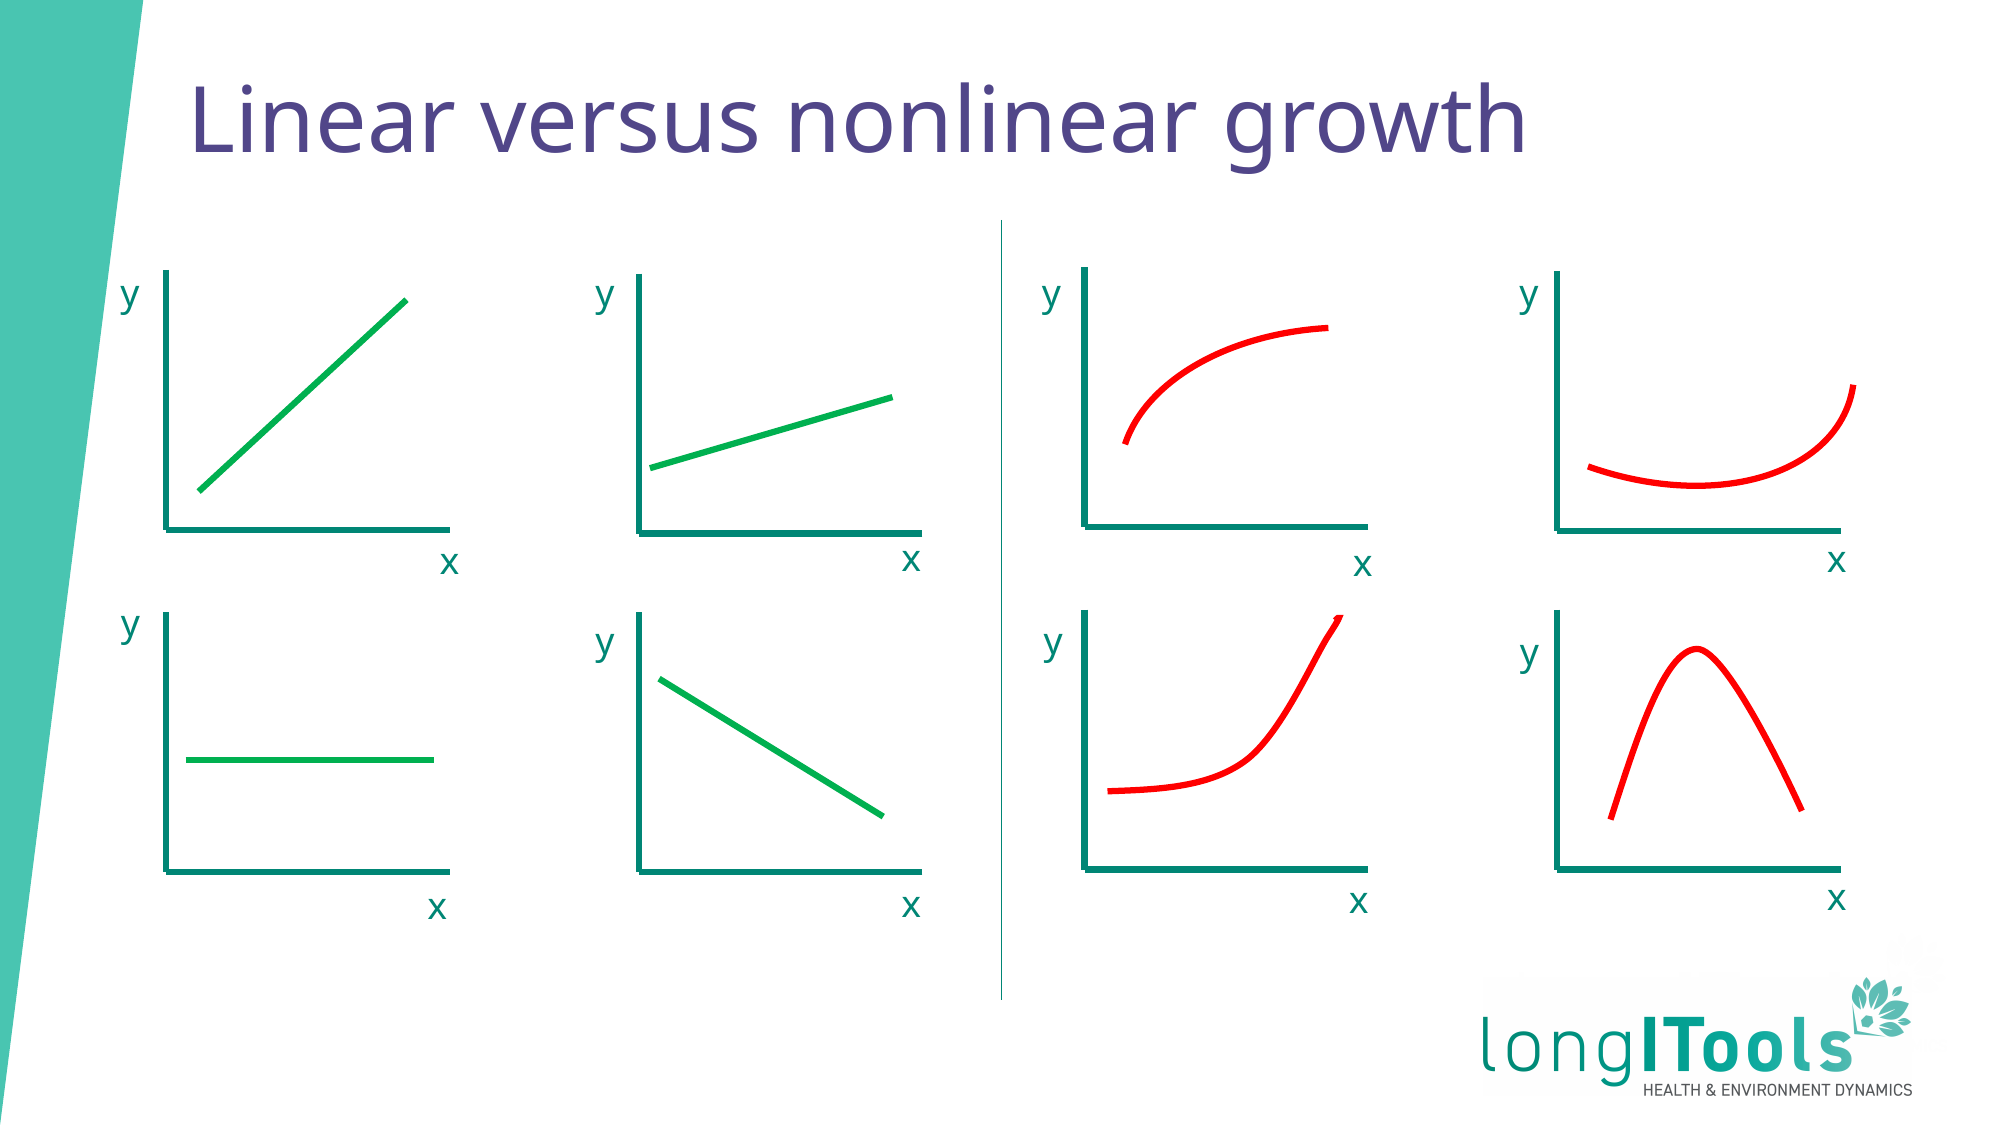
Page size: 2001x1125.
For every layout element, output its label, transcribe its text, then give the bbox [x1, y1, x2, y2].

text_box [1587, 326, 1854, 487]
text_box x [424, 529, 475, 590]
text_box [659, 678, 884, 817]
text_box [1609, 647, 1803, 820]
text_box [1107, 616, 1341, 793]
picture [1483, 933, 1947, 1096]
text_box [198, 299, 407, 492]
text_box y [1029, 609, 1079, 670]
text_box x [1812, 865, 1862, 926]
text_box x [886, 527, 936, 587]
text_box y [580, 609, 630, 670]
text_box y [1027, 261, 1076, 321]
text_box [649, 397, 893, 469]
text_box y [580, 261, 630, 321]
text_box y [1504, 261, 1554, 321]
text_box x [1333, 868, 1384, 929]
title Linear versus nonlinear growth [172, 65, 1898, 284]
text_box x [1812, 527, 1862, 587]
text_box y [106, 591, 155, 651]
text_box y [105, 261, 155, 321]
text_box x [1338, 531, 1388, 591]
text_box x [886, 872, 936, 933]
text_box [1124, 327, 1348, 476]
text_box x [412, 874, 462, 935]
text_box y [1505, 620, 1554, 681]
